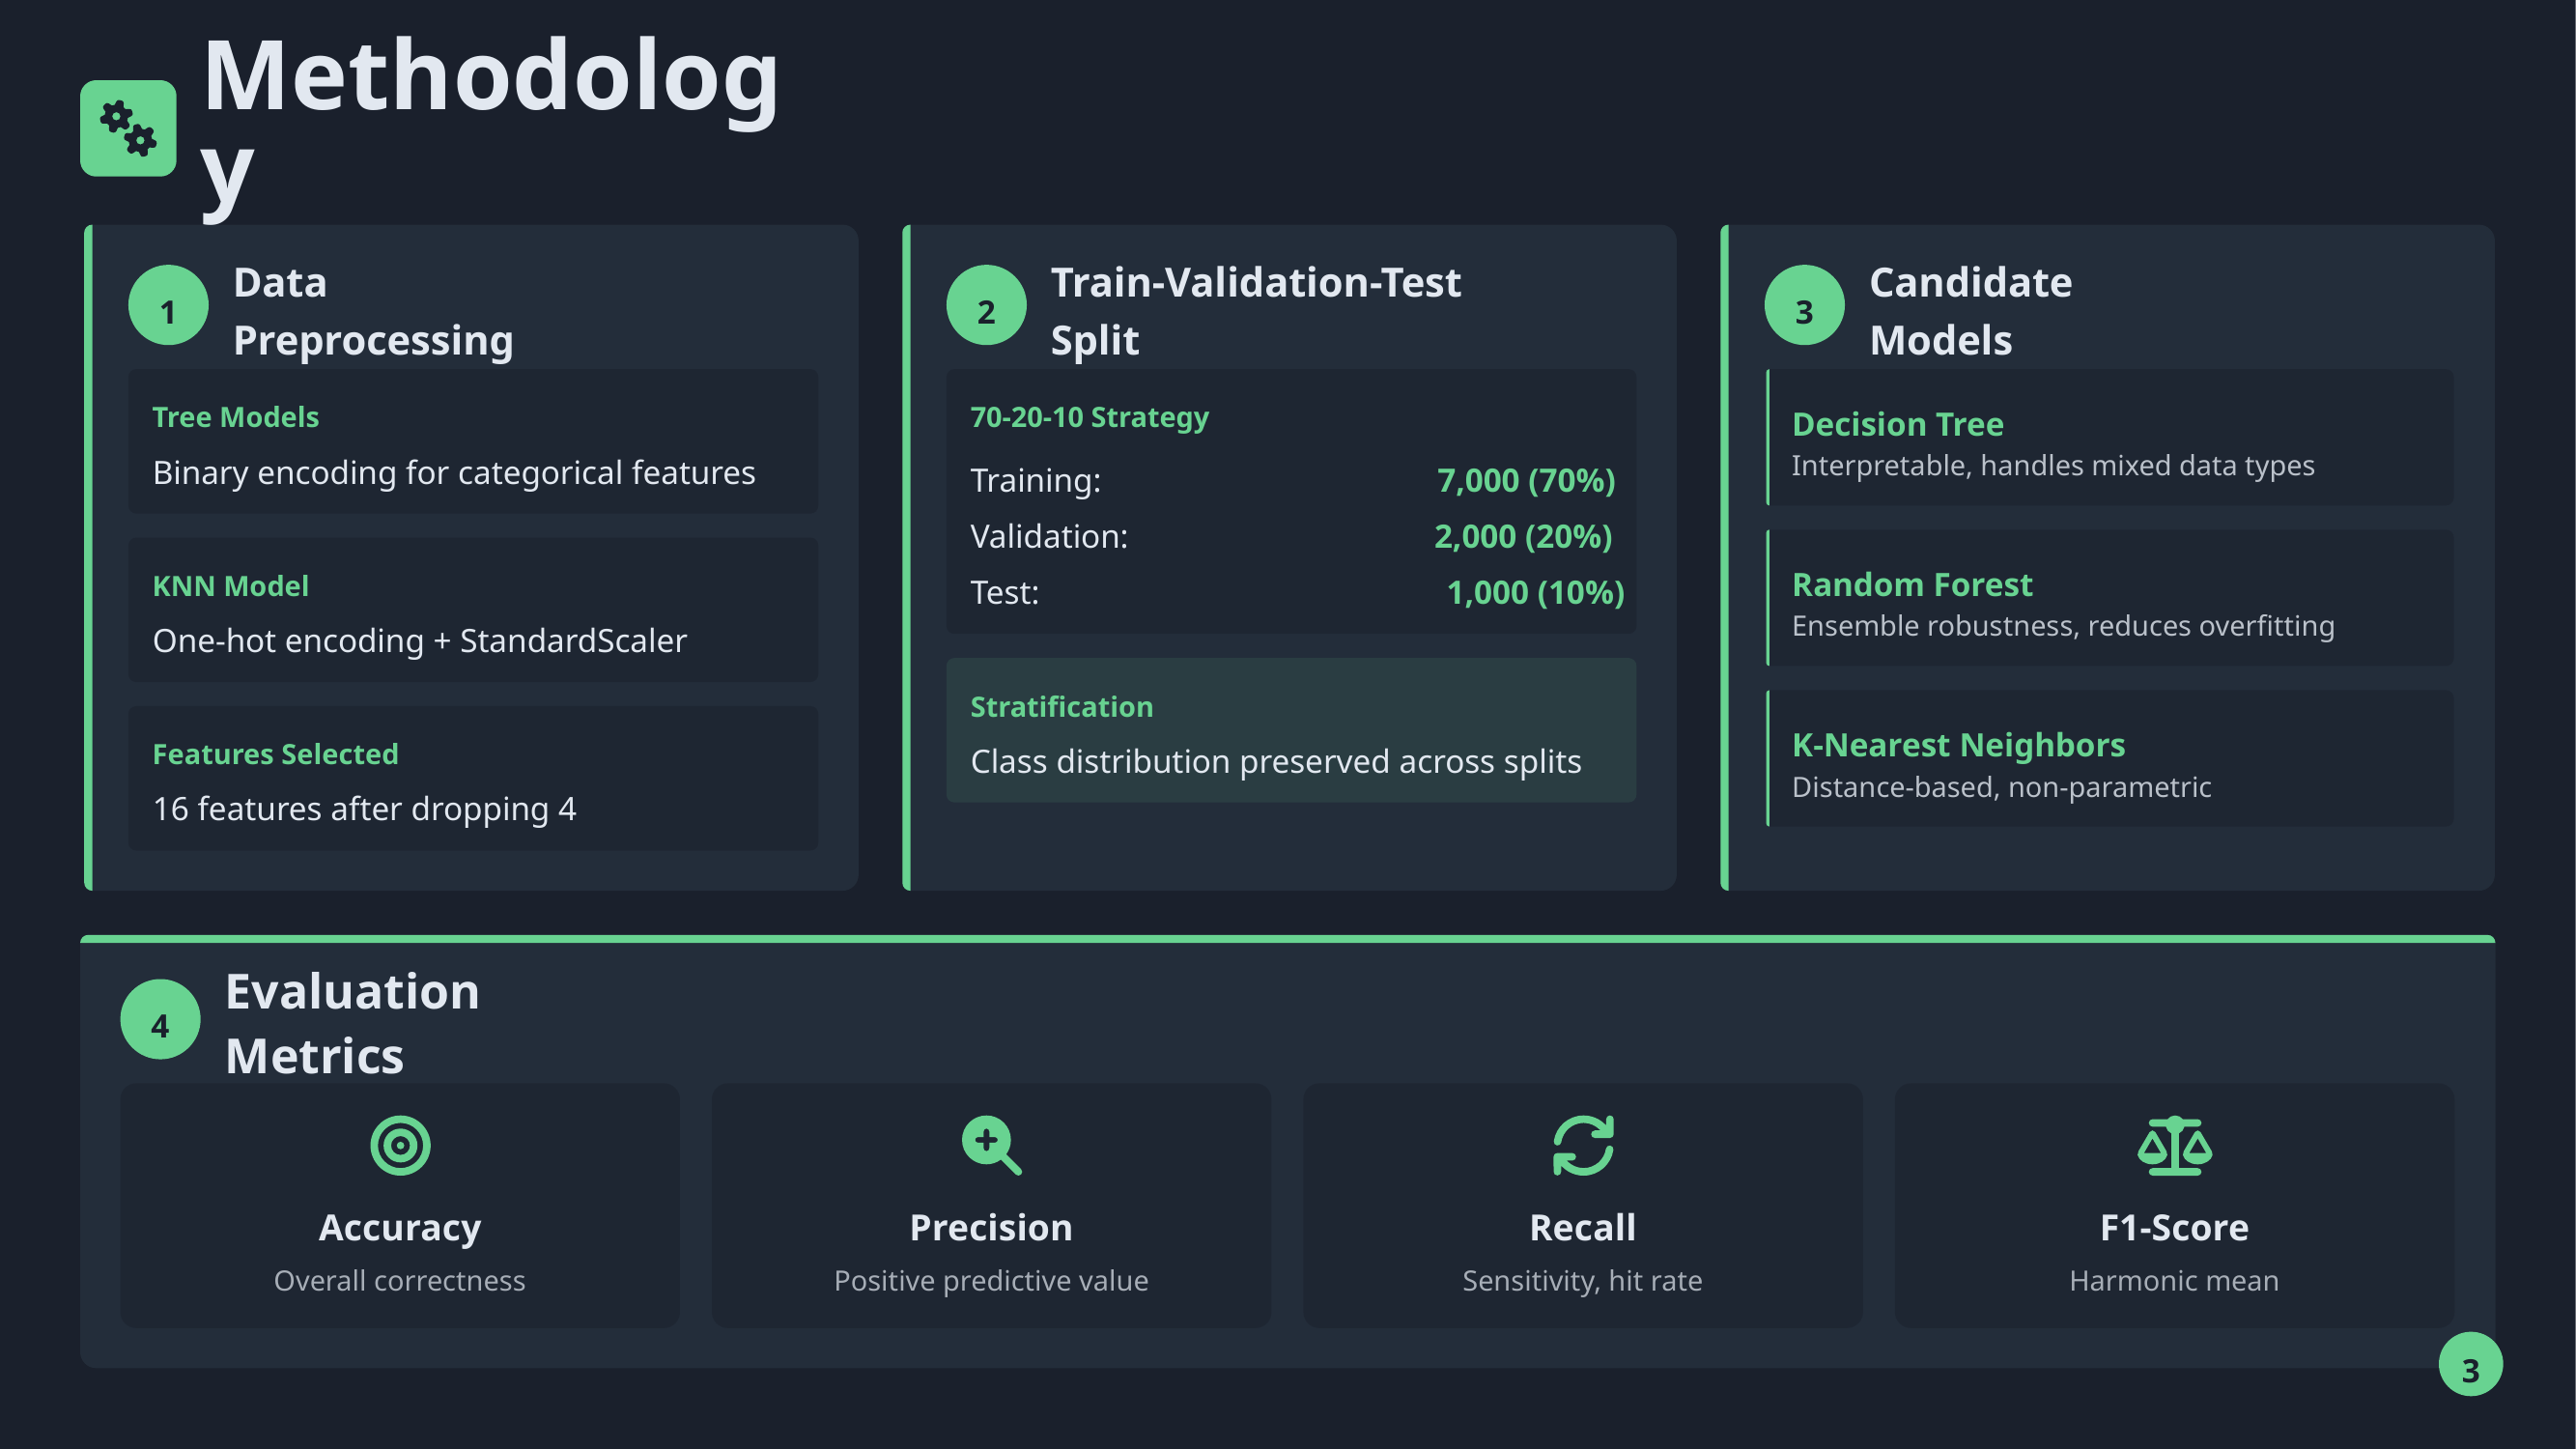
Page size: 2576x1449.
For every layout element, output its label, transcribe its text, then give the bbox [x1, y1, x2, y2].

text_box 70-20-10 Strategy [970, 393, 1627, 434]
text_box 3 [1756, 265, 1854, 346]
text_box Evaluation Metrics [224, 986, 642, 1052]
text_box Test: [970, 561, 1053, 611]
text_box Sensitivity, hit rate [1328, 1256, 1838, 1296]
text_box Accuracy [143, 1191, 658, 1248]
text_box F1-Score [1917, 1191, 2432, 1248]
text_box Methodology [200, 80, 817, 177]
text_box [962, 1115, 1023, 1176]
text_box [120, 1083, 680, 1328]
text_box [127, 537, 819, 683]
text_box Stratification [970, 682, 1627, 723]
text_box [93, 224, 859, 892]
text_box Tree Models [152, 393, 808, 434]
text_box Binary encoding for categorical features [152, 440, 810, 490]
text_box [1769, 690, 2454, 827]
text_box [99, 99, 133, 133]
text_box Validation: [970, 505, 1134, 554]
text_box Precision [734, 1191, 1249, 1248]
text_box [1553, 1115, 1614, 1146]
text_box [1766, 690, 1769, 827]
text_box [1729, 224, 2495, 892]
text_box Harmonic mean [1919, 1256, 2430, 1296]
text_box Overall correctness [145, 1256, 656, 1296]
text_box [80, 944, 2496, 1369]
text_box Random Forest [1792, 554, 2447, 602]
text_box 2 [938, 265, 1035, 346]
text_box [946, 658, 1637, 803]
text_box [127, 705, 819, 851]
text_box [2148, 1115, 2202, 1177]
text_box [911, 224, 1677, 892]
text_box Class distribution preserved across splits [970, 729, 1629, 779]
text_box [1766, 369, 1769, 506]
text_box Features Selected [152, 729, 808, 771]
text_box [370, 1115, 431, 1177]
text_box Ensemble robustness, reduces overfitting [1792, 602, 2445, 642]
text_box 1,000 (10%) [1446, 561, 1629, 611]
text_box [1894, 1083, 2455, 1328]
text_box [124, 124, 157, 157]
text_box Positive predictive value [736, 1256, 1247, 1296]
text_box [2137, 1130, 2167, 1165]
text_box Training: [970, 449, 1105, 497]
text_box [80, 80, 177, 177]
text_box [1720, 224, 1729, 892]
text_box Distance-based, non-parametric [1792, 762, 2445, 803]
text_box [84, 224, 93, 892]
text_box 7,000 (70%) [1437, 449, 1628, 497]
text_box Candidate Models [1869, 276, 2211, 333]
text_box Train-Validation-Test Split [1050, 276, 1539, 333]
text_box 3 [2430, 1331, 2511, 1397]
text_box [1303, 1083, 1863, 1328]
text_box [1769, 529, 2454, 667]
text_box Interpretable, handles mixed data types [1792, 440, 2445, 482]
text_box [902, 224, 911, 892]
text_box KNN Model [152, 561, 808, 602]
text_box [80, 934, 2496, 944]
text_box 4 [112, 979, 209, 1060]
text_box Decision Tree [1792, 393, 2447, 441]
text_box 16 features after dropping 4 [152, 778, 810, 827]
text_box Data Preprocessing [232, 276, 600, 333]
text_box [1553, 1145, 1614, 1177]
text_box [127, 369, 819, 514]
text_box 1 [120, 265, 217, 346]
text_box [712, 1083, 1272, 1328]
text_box [1769, 369, 2454, 506]
text_box [1766, 529, 1769, 667]
text_box Recall [1326, 1191, 1841, 1248]
text_box [946, 369, 1637, 635]
text_box K-Nearest Neighbors [1792, 714, 2447, 763]
text_box [2183, 1130, 2213, 1165]
text_box 2,000 (20%) [1434, 505, 1629, 554]
text_box One-hot encoding + StandardScaler [152, 610, 810, 659]
